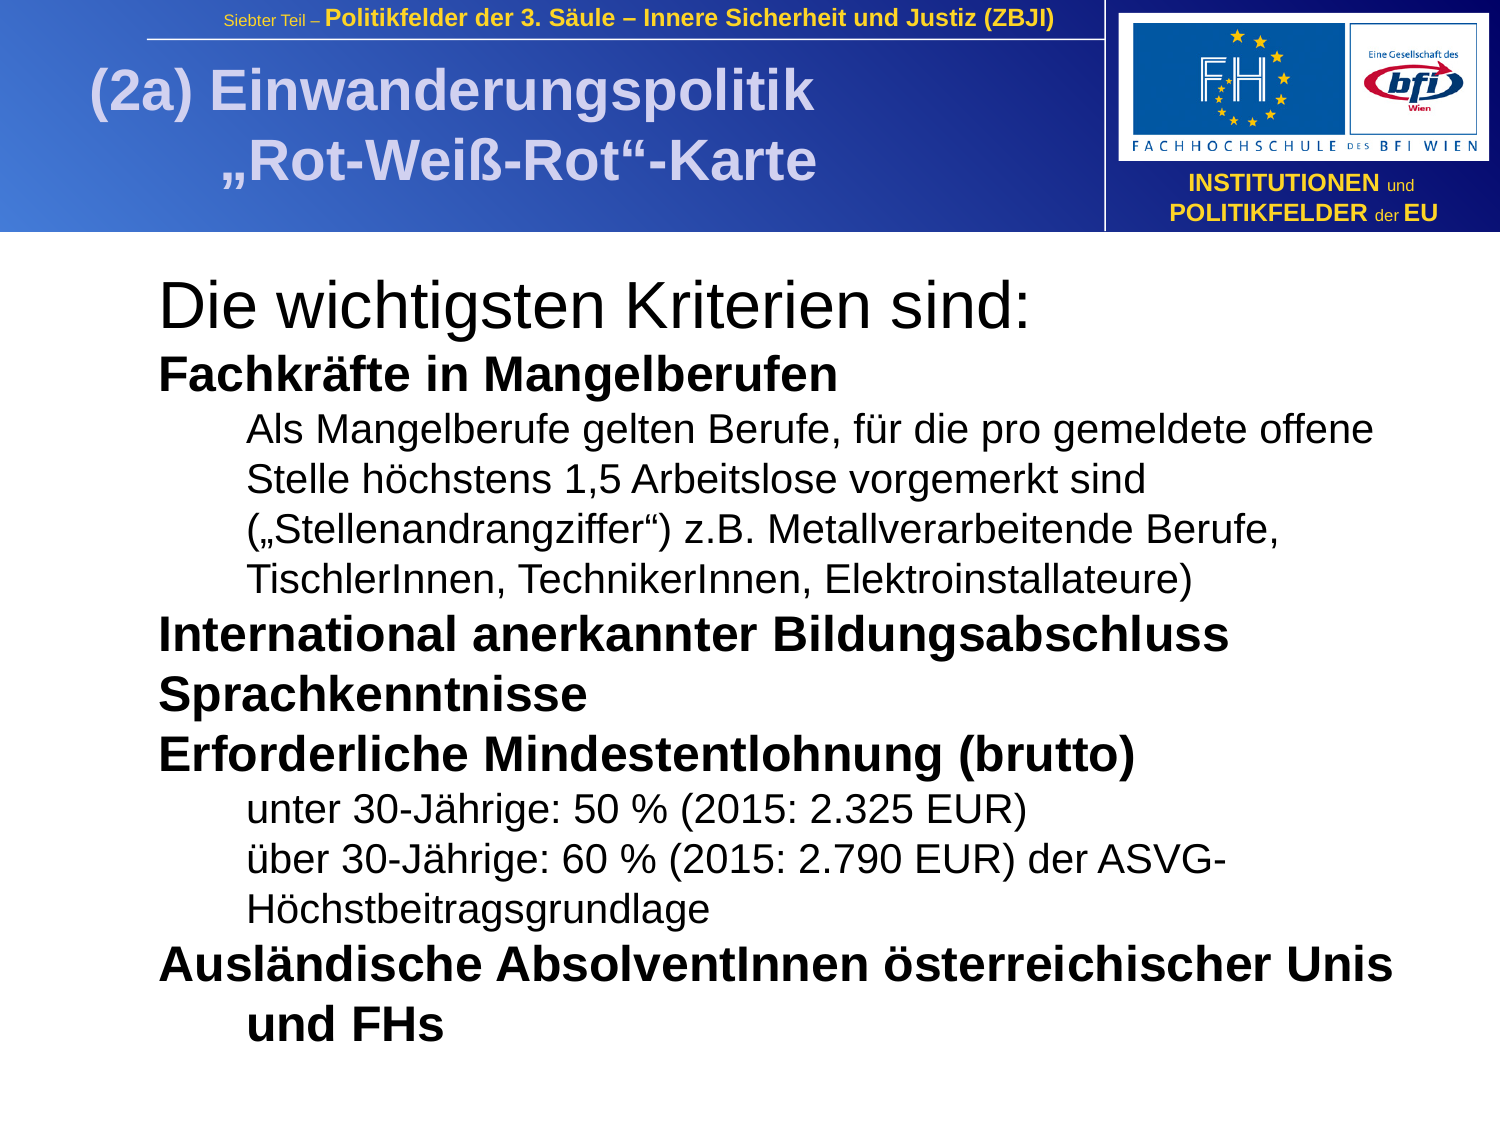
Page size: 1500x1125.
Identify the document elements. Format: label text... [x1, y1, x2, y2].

picture [1133, 23, 1477, 151]
title (2a) Einwanderungspolitik „Rot-Weiß-Rot“-Karte [75, 45, 1425, 233]
list Die wichtigsten Kriterien sind: Fachkräfte in Mangelberufen Als Mangelberufe gelten Berufe, für die pro gemeldete offene Stelle höchstens 1,5 Arbeitslose vorgemerkt sind („Stellenandrangziffer“) z.B. Metallverarbeitende Berufe, TischlerInnen, TechnikerInnen, Elektroinstallateure) International anerkannter Bildungsabschluss Sprachkenntnisse Erforderliche Mindestentlohnung (brutto) unter 30-Jährige: 50 % (2015: 2.325 EUR) über 30-Jährige: 60 % (2015: 2.790 EUR) der ASVG-Höchstbeitragsgrundlage Ausländische AbsolventInnen österreichischer Unis und FHs [68, 254, 1419, 997]
